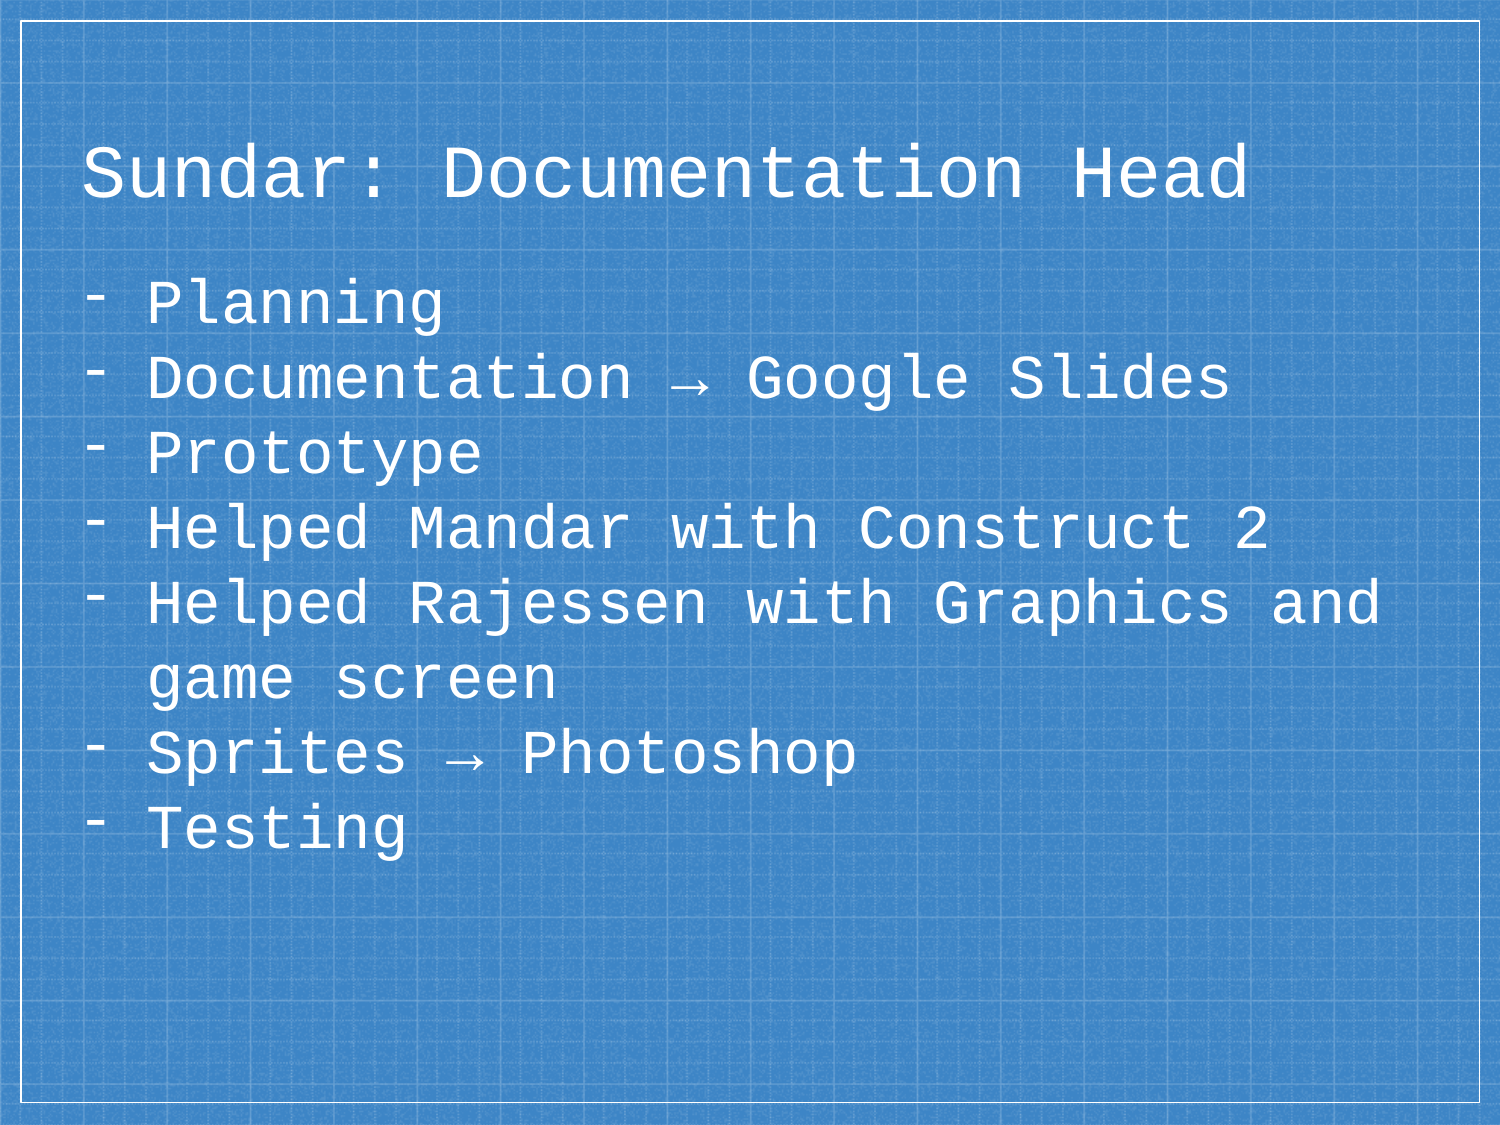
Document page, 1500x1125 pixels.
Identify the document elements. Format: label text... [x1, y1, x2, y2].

title Sundar: Documentation Head [66, 108, 1417, 199]
list Planning Documentation → Google Slides Prototype Helped Mandar with Construct 2 Helped Rajessen with Graphics and game screen Sprites → Photoshop Testing [56, 246, 1417, 1042]
picture [0, 0, 1500, 1125]
